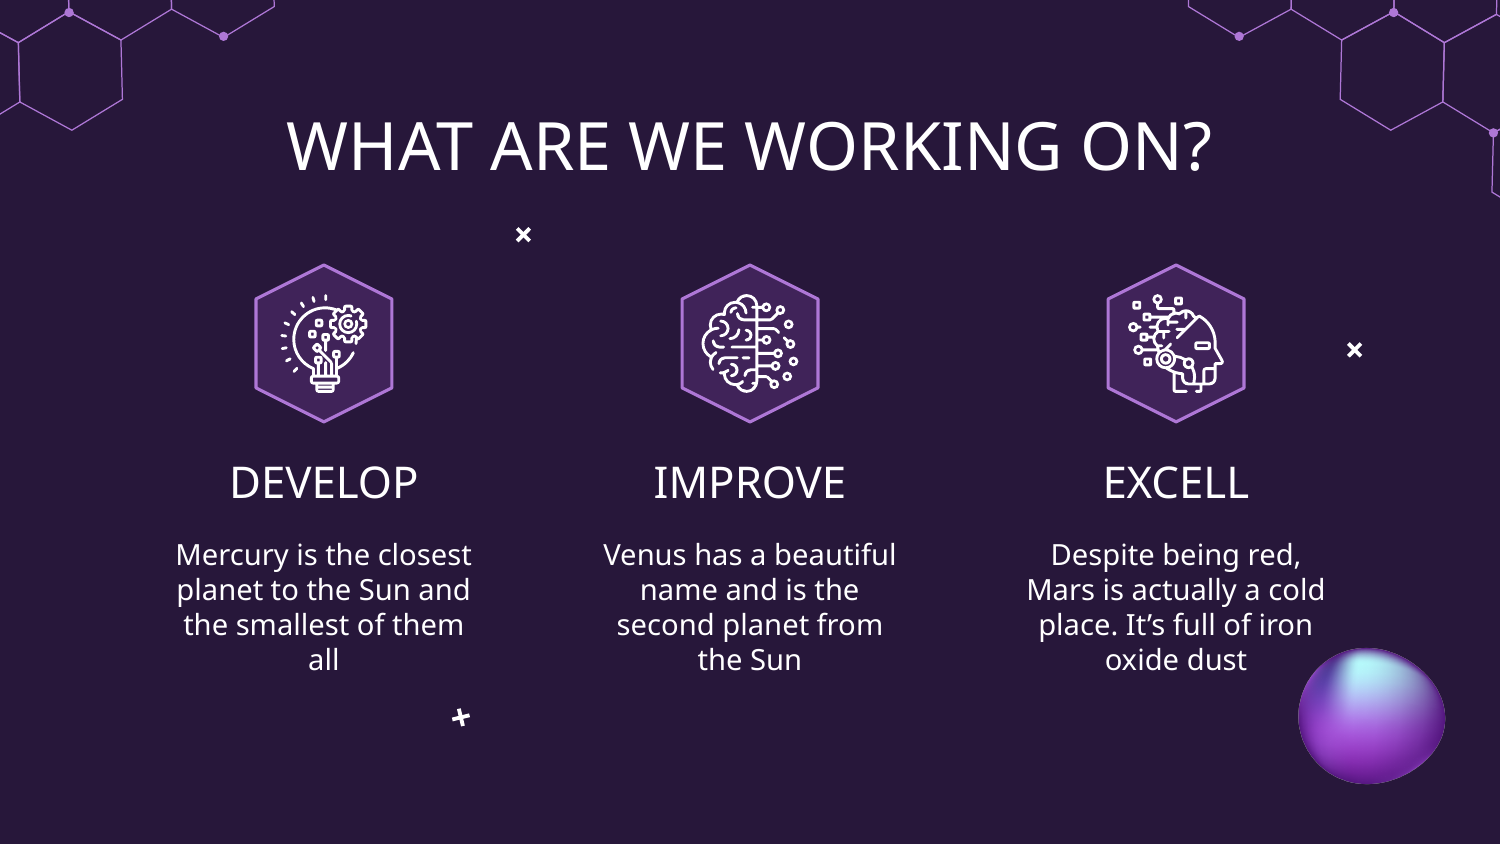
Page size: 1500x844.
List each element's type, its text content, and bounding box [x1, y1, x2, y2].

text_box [454, 710, 468, 724]
subtitle Venus has a beautiful name and is the second planet from the Sun [578, 523, 922, 670]
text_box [1348, 343, 1362, 357]
subtitle Despite being red, Mars is actually a cold place. It’s full of iron oxide dust [1004, 523, 1348, 670]
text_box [1127, 293, 1225, 394]
picture [1278, 627, 1466, 809]
text_box [256, 265, 392, 400]
text_box [1108, 265, 1245, 396]
subtitle DEVELOP [152, 447, 496, 523]
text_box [516, 228, 530, 242]
subtitle IMPROVE [578, 447, 922, 523]
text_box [701, 293, 799, 394]
subtitle EXCELL [1004, 447, 1348, 523]
text_box [710, 402, 790, 422]
text_box [682, 265, 818, 397]
subtitle Mercury is the closest planet to the Sun and the smallest of them all [152, 523, 496, 670]
text_box [284, 402, 364, 422]
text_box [280, 293, 368, 394]
text_box [1136, 402, 1216, 422]
title WHAT ARE WE WORKING ON? [118, 88, 1382, 183]
